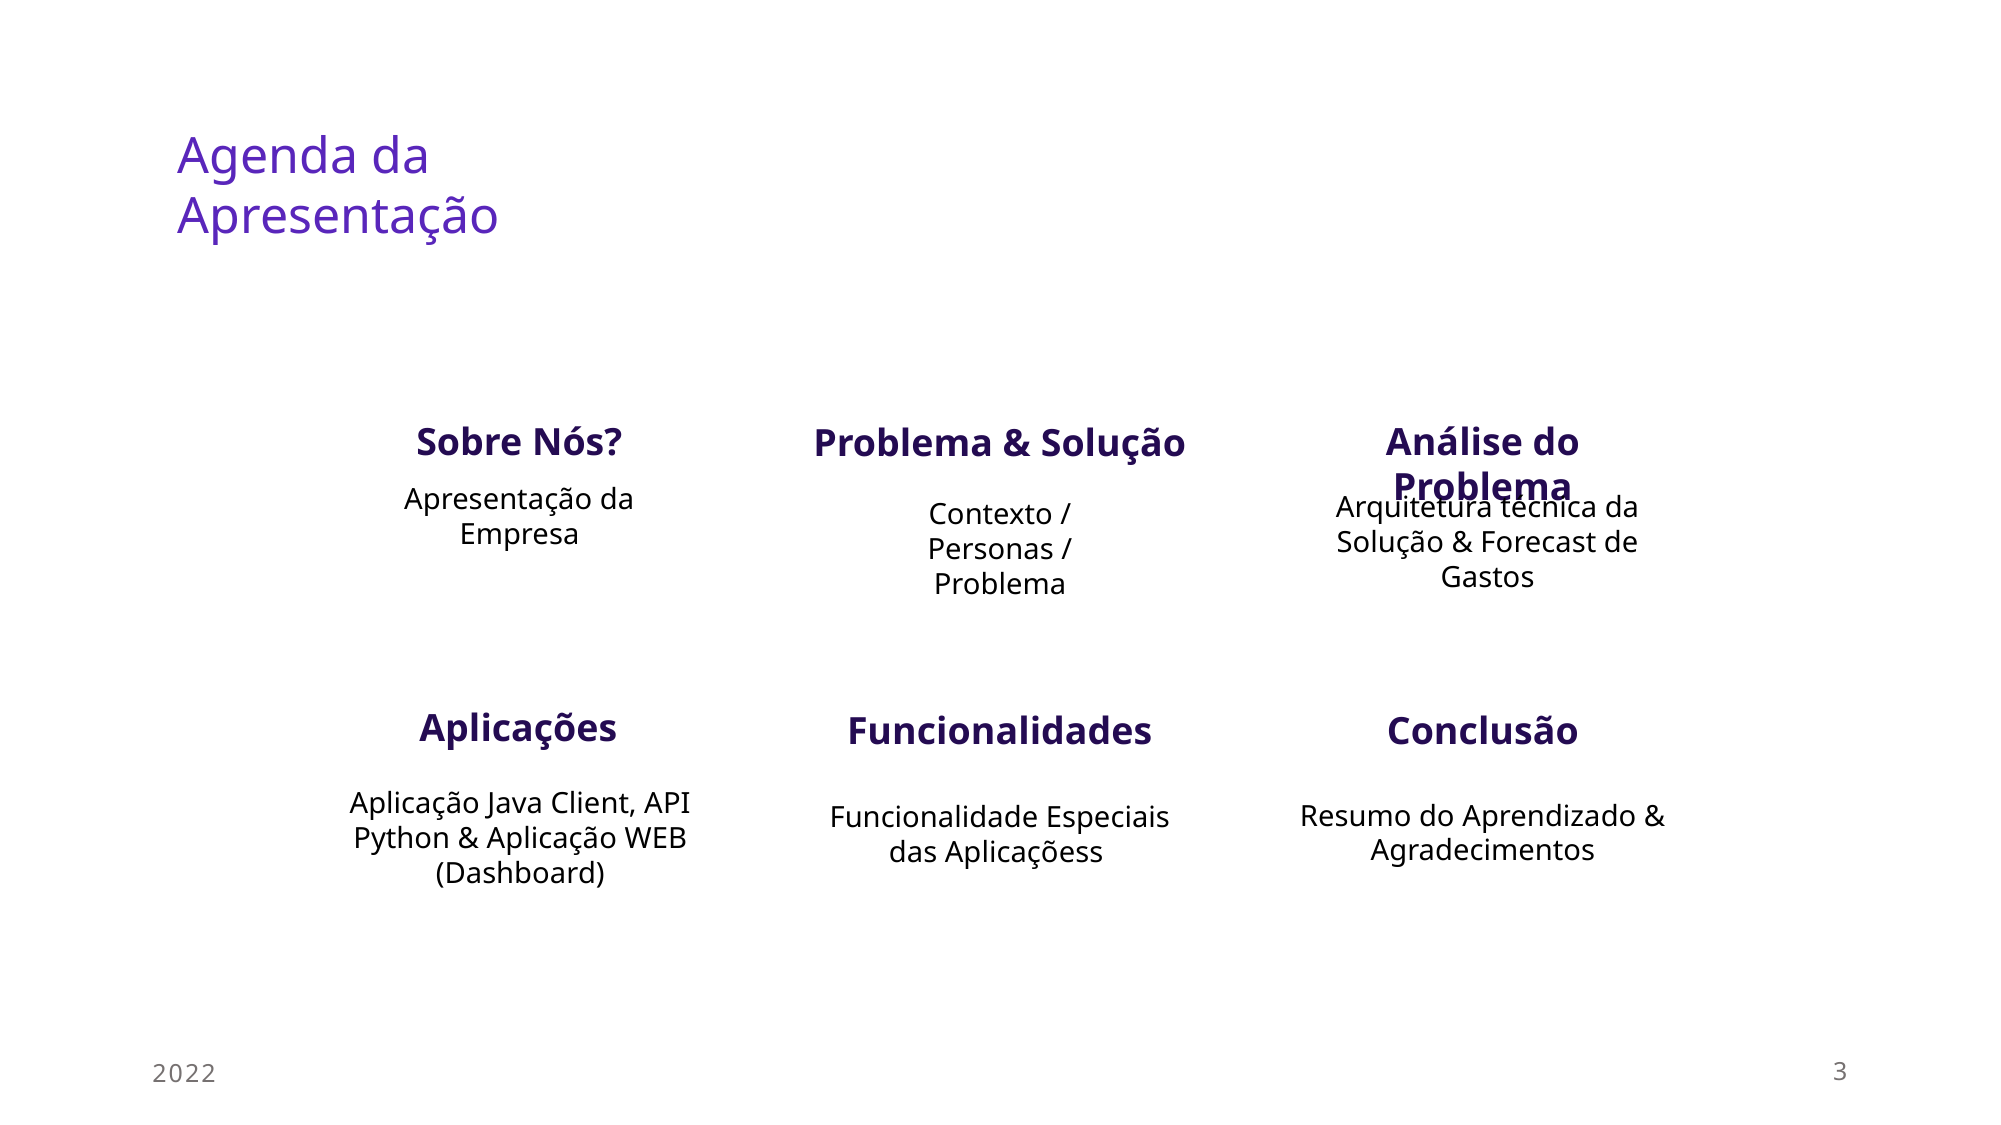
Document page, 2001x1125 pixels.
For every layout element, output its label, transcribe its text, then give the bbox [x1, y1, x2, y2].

text_box Problema & Solução [796, 403, 1204, 498]
text_box Sobre Nós? [315, 402, 724, 497]
text_box Apresentação da Empresa [361, 465, 678, 554]
text_box Aplicação Java Client, API Python & Aplicação WEB (Dashboard) [316, 768, 725, 886]
text_box Arquitetura técnica da Solução & Forecast de Gastos [1283, 473, 1692, 592]
text_box 2022 [137, 1042, 588, 1103]
text_box Contexto / Personas / Problema [842, 480, 1158, 569]
text_box 3 [1412, 1042, 1863, 1103]
text_box Aplicações [305, 689, 731, 784]
text_box Conclusão [1278, 692, 1687, 781]
text_box Análise do Problema [1278, 402, 1687, 497]
text_box Agenda da Apresentação [162, 108, 707, 184]
text_box Funcionalidades [787, 692, 1213, 787]
text_box Funcionalidade Especiais das Aplicaçõess [796, 783, 1204, 872]
text_box Resumo do Aprendizado & Agradecimentos [1278, 781, 1687, 871]
